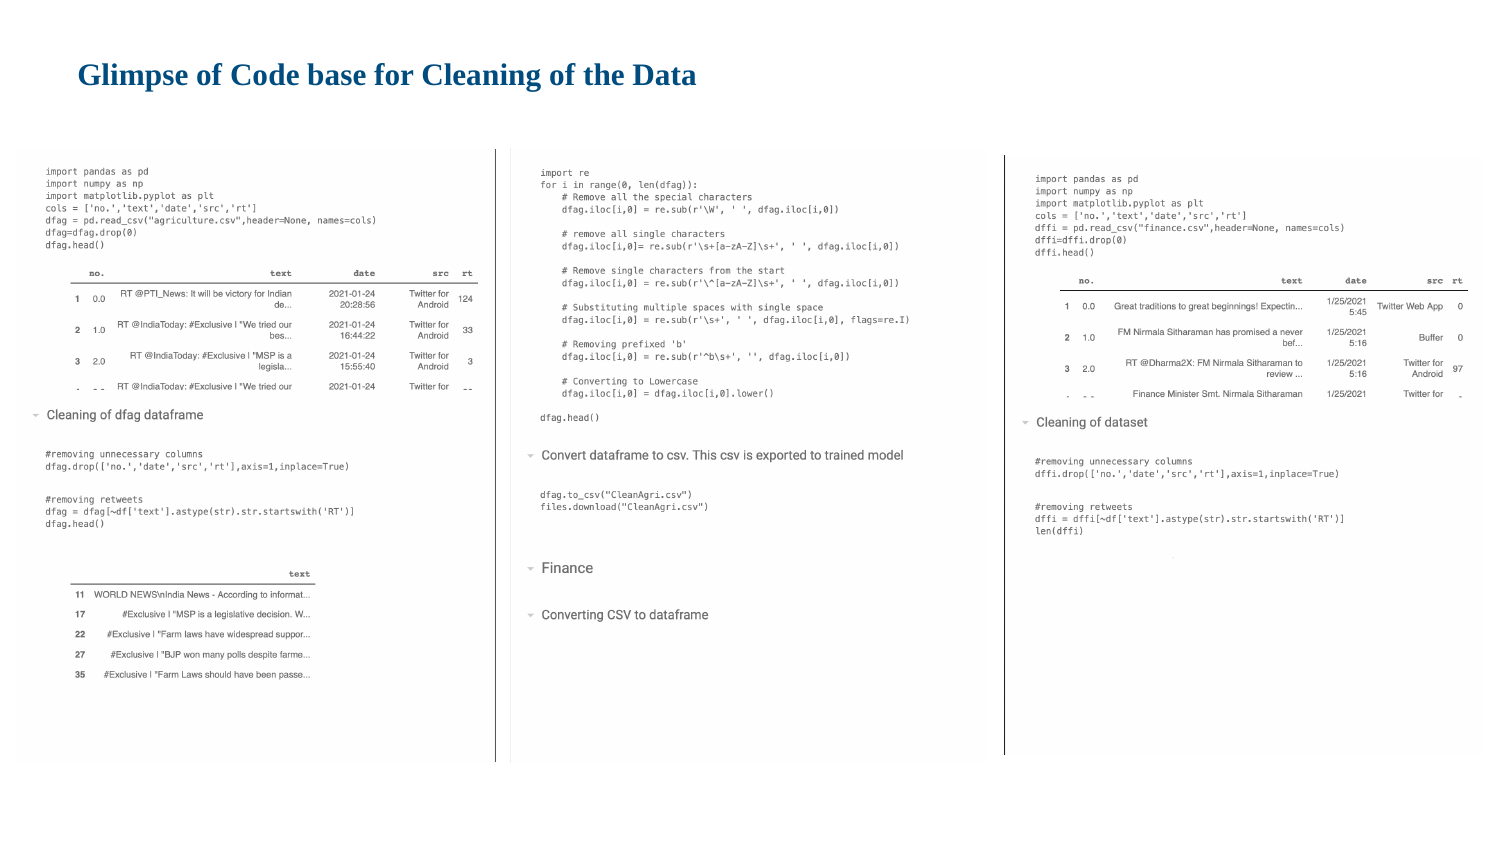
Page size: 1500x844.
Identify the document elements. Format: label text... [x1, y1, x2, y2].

picture [510, 148, 990, 763]
picture [1004, 155, 1483, 756]
picture [15, 149, 496, 762]
title Glimpse of Code base for Cleaning of the Data [74, 58, 1426, 147]
